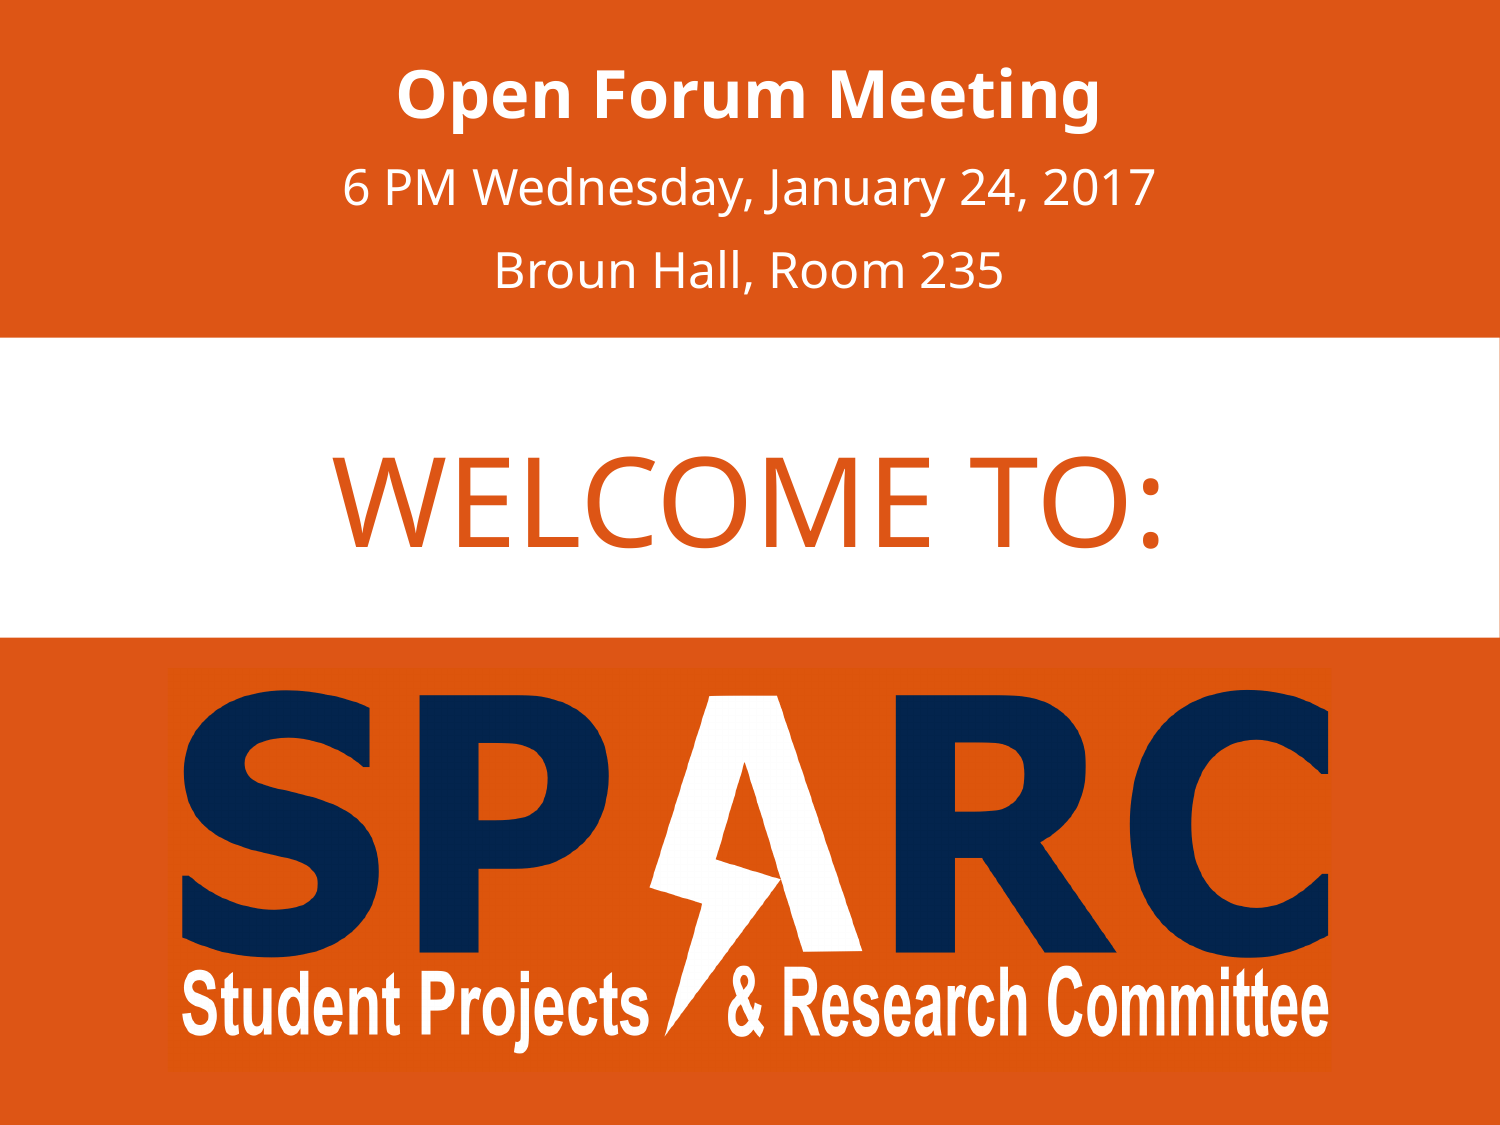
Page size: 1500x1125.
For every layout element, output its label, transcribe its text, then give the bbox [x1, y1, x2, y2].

picture [167, 668, 1332, 1072]
title Welcome to: [136, 331, 1363, 691]
subtitle Open Forum Meeting 6 PM Wednesday, January 24, 2017 Broun Hall, Room 235 [210, 53, 1289, 312]
